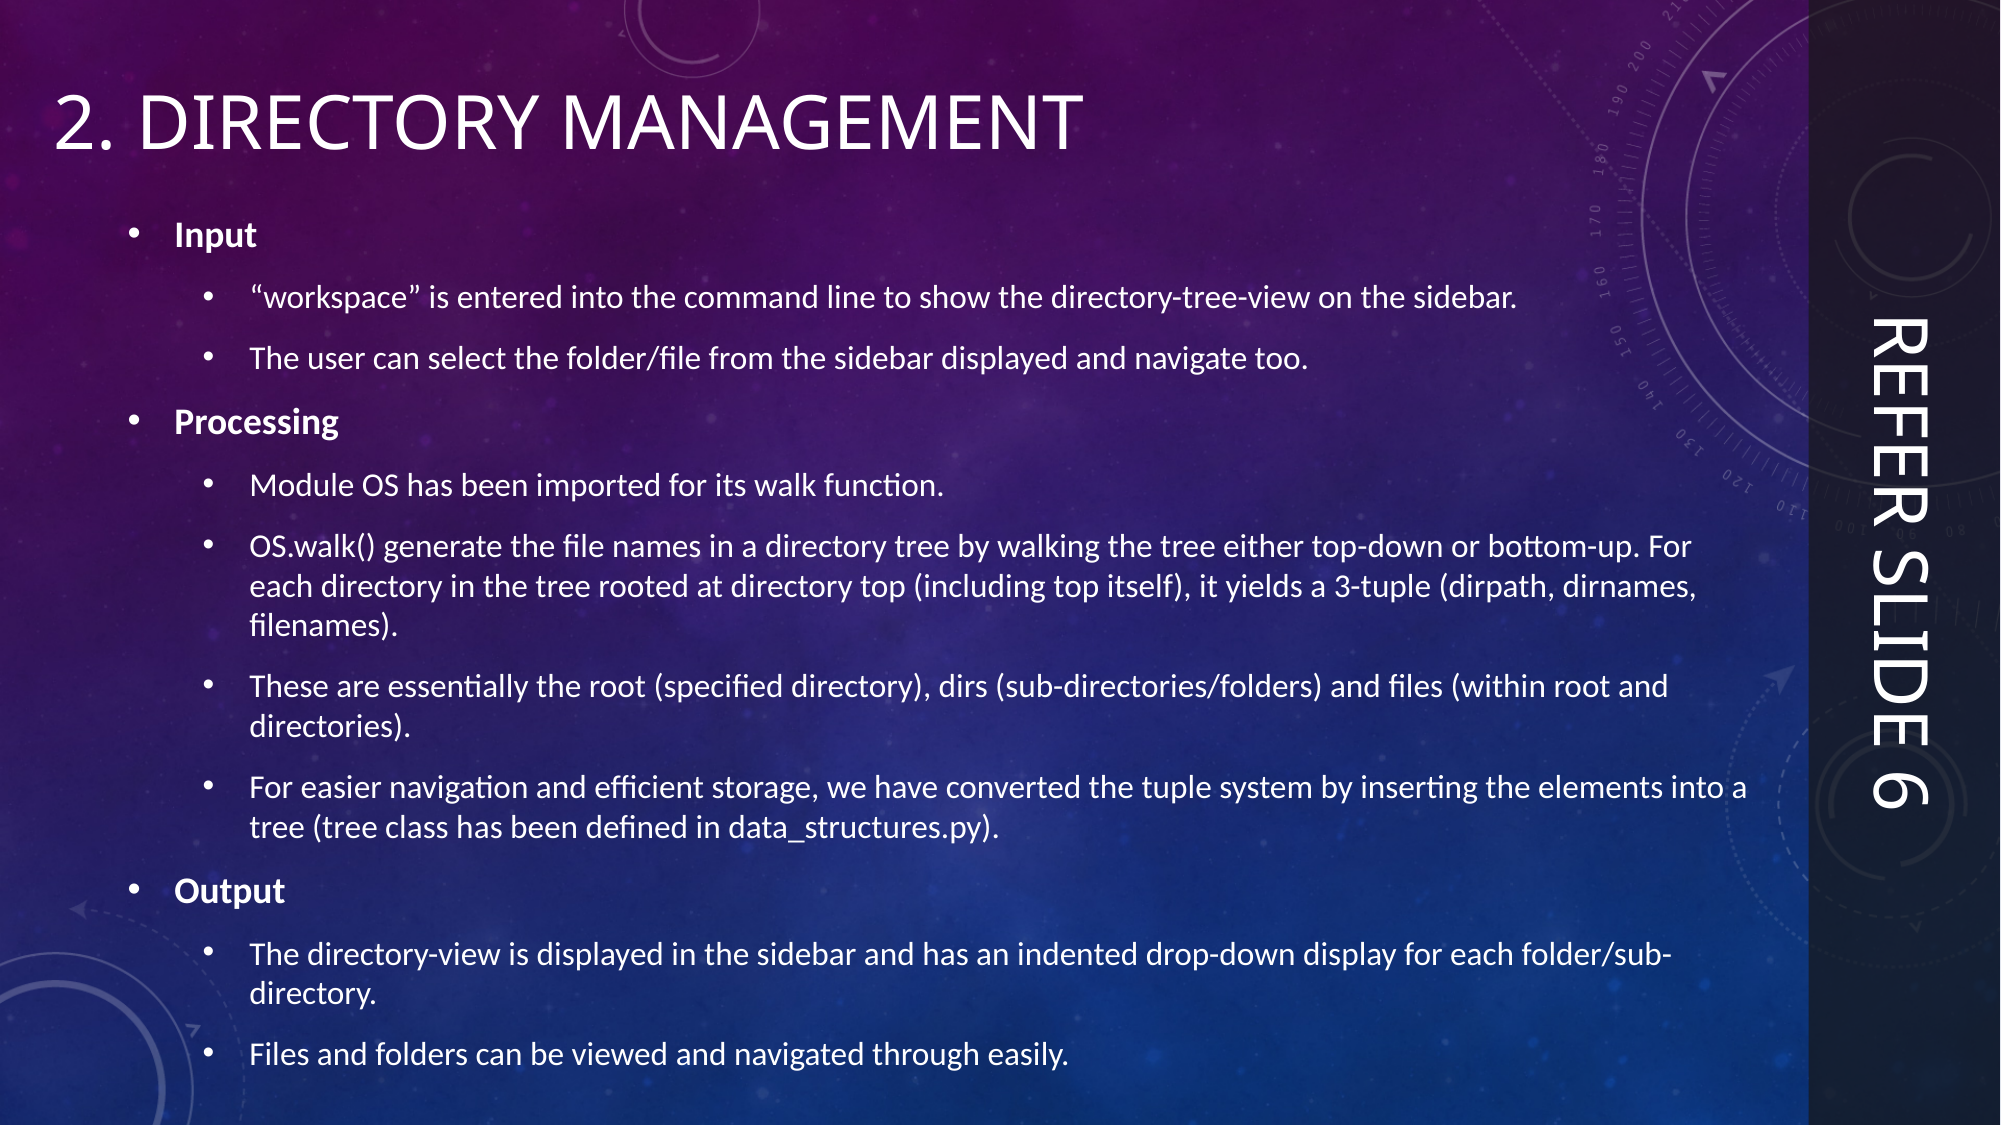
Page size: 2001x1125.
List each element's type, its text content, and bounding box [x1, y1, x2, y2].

text_box Refer Slide 6 [1838, 287, 1970, 837]
picture [0, 0, 1807, 1125]
list Input “workspace” is entered into the command line to show the directory-tree-view on the sidebar. The user can select the folder/file from the sidebar displayed and navigate too. Processing Module OS has been imported for its walk function. OS.walk() generate the file names in a directory tree by walking the tree either top-down or bottom-up. For each directory in the tree rooted at directory top (including top itself), it yields a 3-tuple (dirpath, dirnames, filenames). These are essentially the root (specified directory), dirs (sub-directories/folders) and files (within root and directories). For easier navigation and efficient storage, we have converted the tuple system by inserting the elements into a tree (tree class has been defined in data_structures.py). Output The directory-view is displayed in the sidebar and has an indented drop-down display for each folder/sub-directory. Files and folders can be viewed and navigated through easily. [112, 168, 1775, 1114]
title 2. Directory management [0, 0, 1662, 239]
text_box [1807, 0, 2000, 1125]
